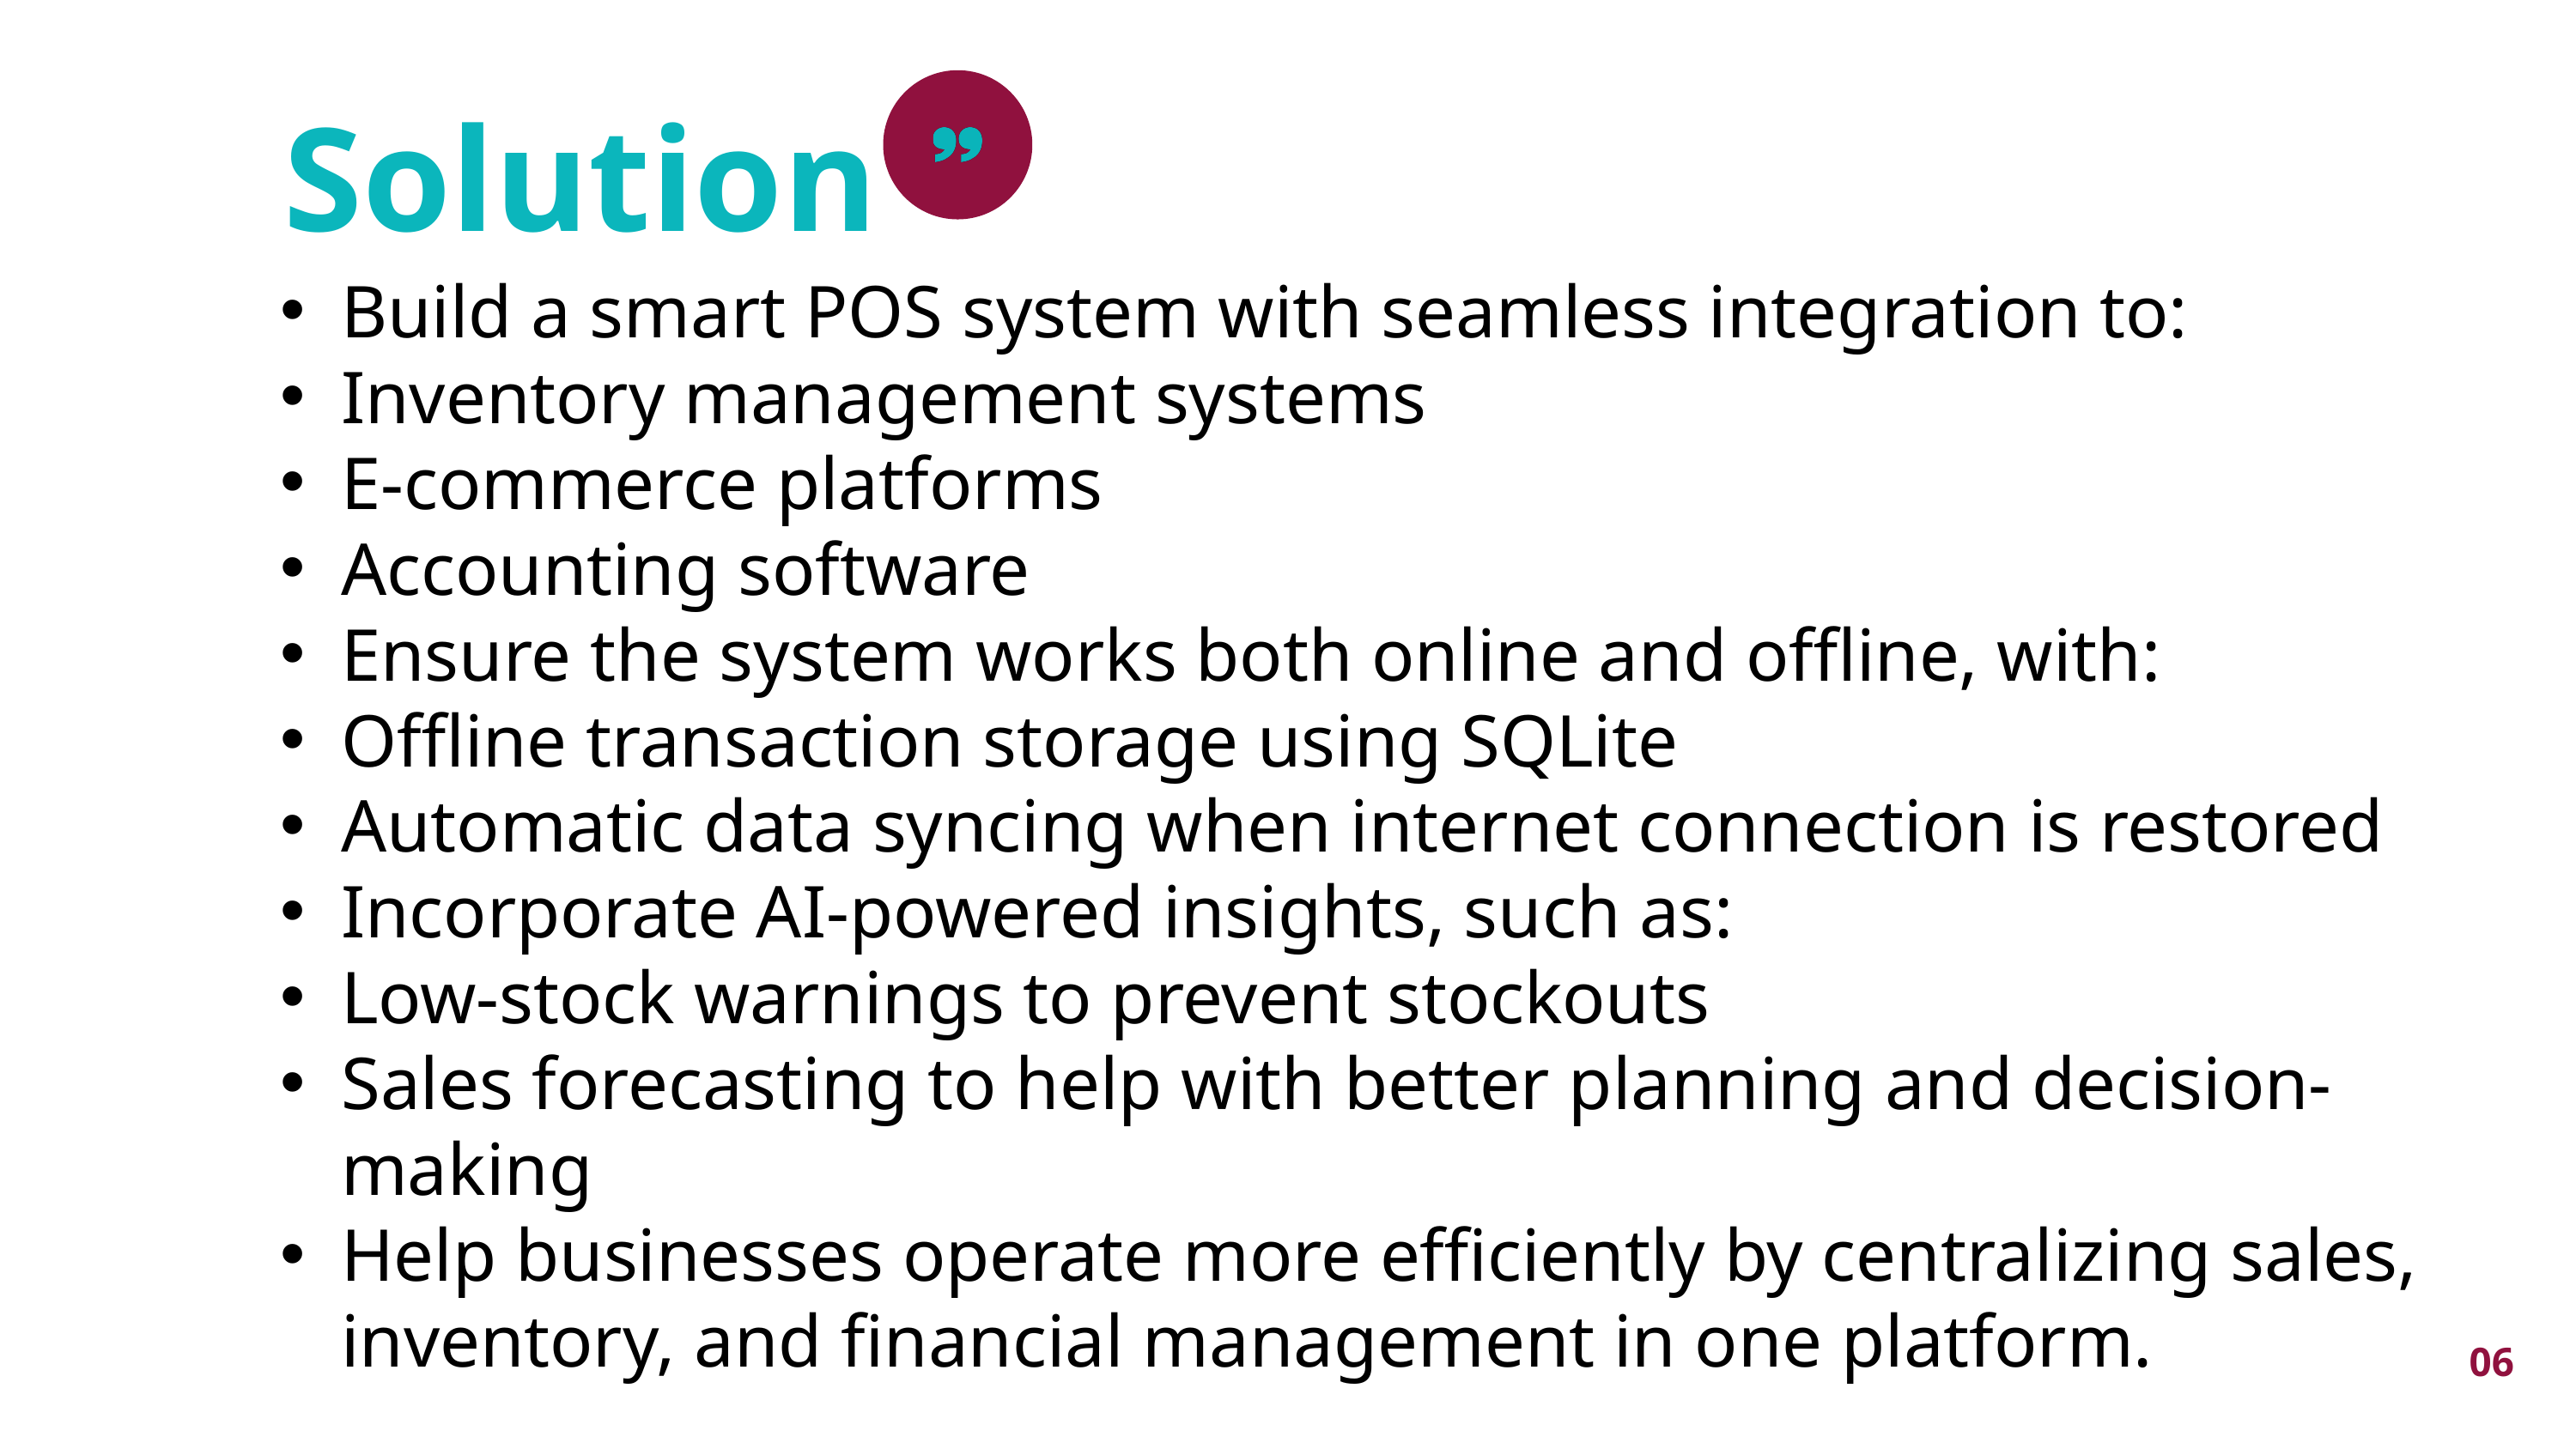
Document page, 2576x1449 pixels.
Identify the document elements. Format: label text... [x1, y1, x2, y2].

text_box 06 [2470, 1335, 2514, 1385]
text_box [883, 70, 1033, 220]
text_box Build a smart POS system with seamless integration to: Inventory management systems E-commerce platforms Accounting software Ensure the system works both online and offline, with: Offline transaction storage using SQLite Automatic data syncing when internet connection is restored Incorporate AI-powered insights, such as: Low-stock warnings to prevent stockouts Sales forecasting to help with better planning and decision-making Help businesses operate more efficiently by centralizing sales, inventory, and financial management in one platform. [219, 265, 2470, 1449]
text_box Solution [283, 88, 1632, 260]
